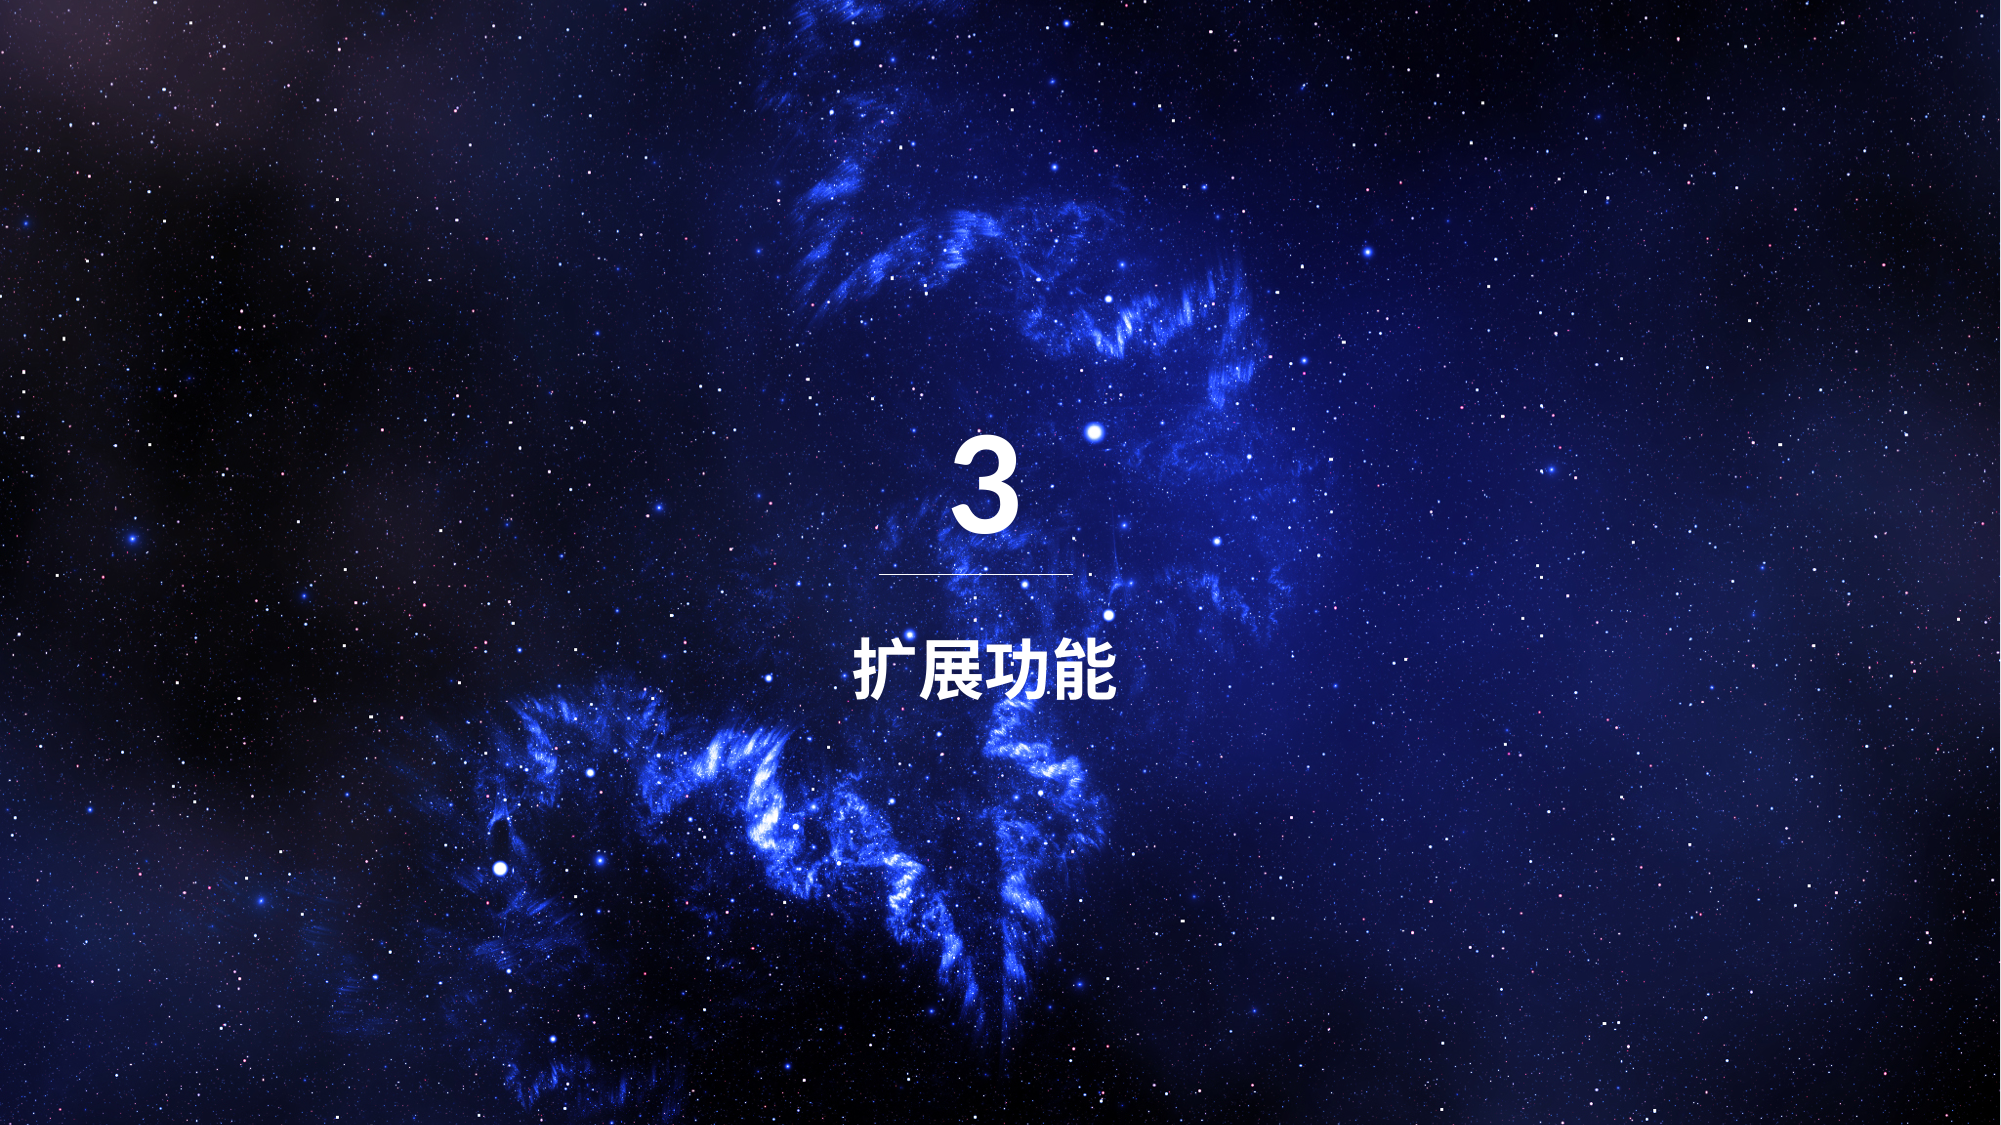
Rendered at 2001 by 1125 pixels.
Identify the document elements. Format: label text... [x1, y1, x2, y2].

picture [0, 0, 2001, 1125]
title 扩展功能 [836, 629, 1145, 713]
list 3 [908, 396, 1059, 547]
